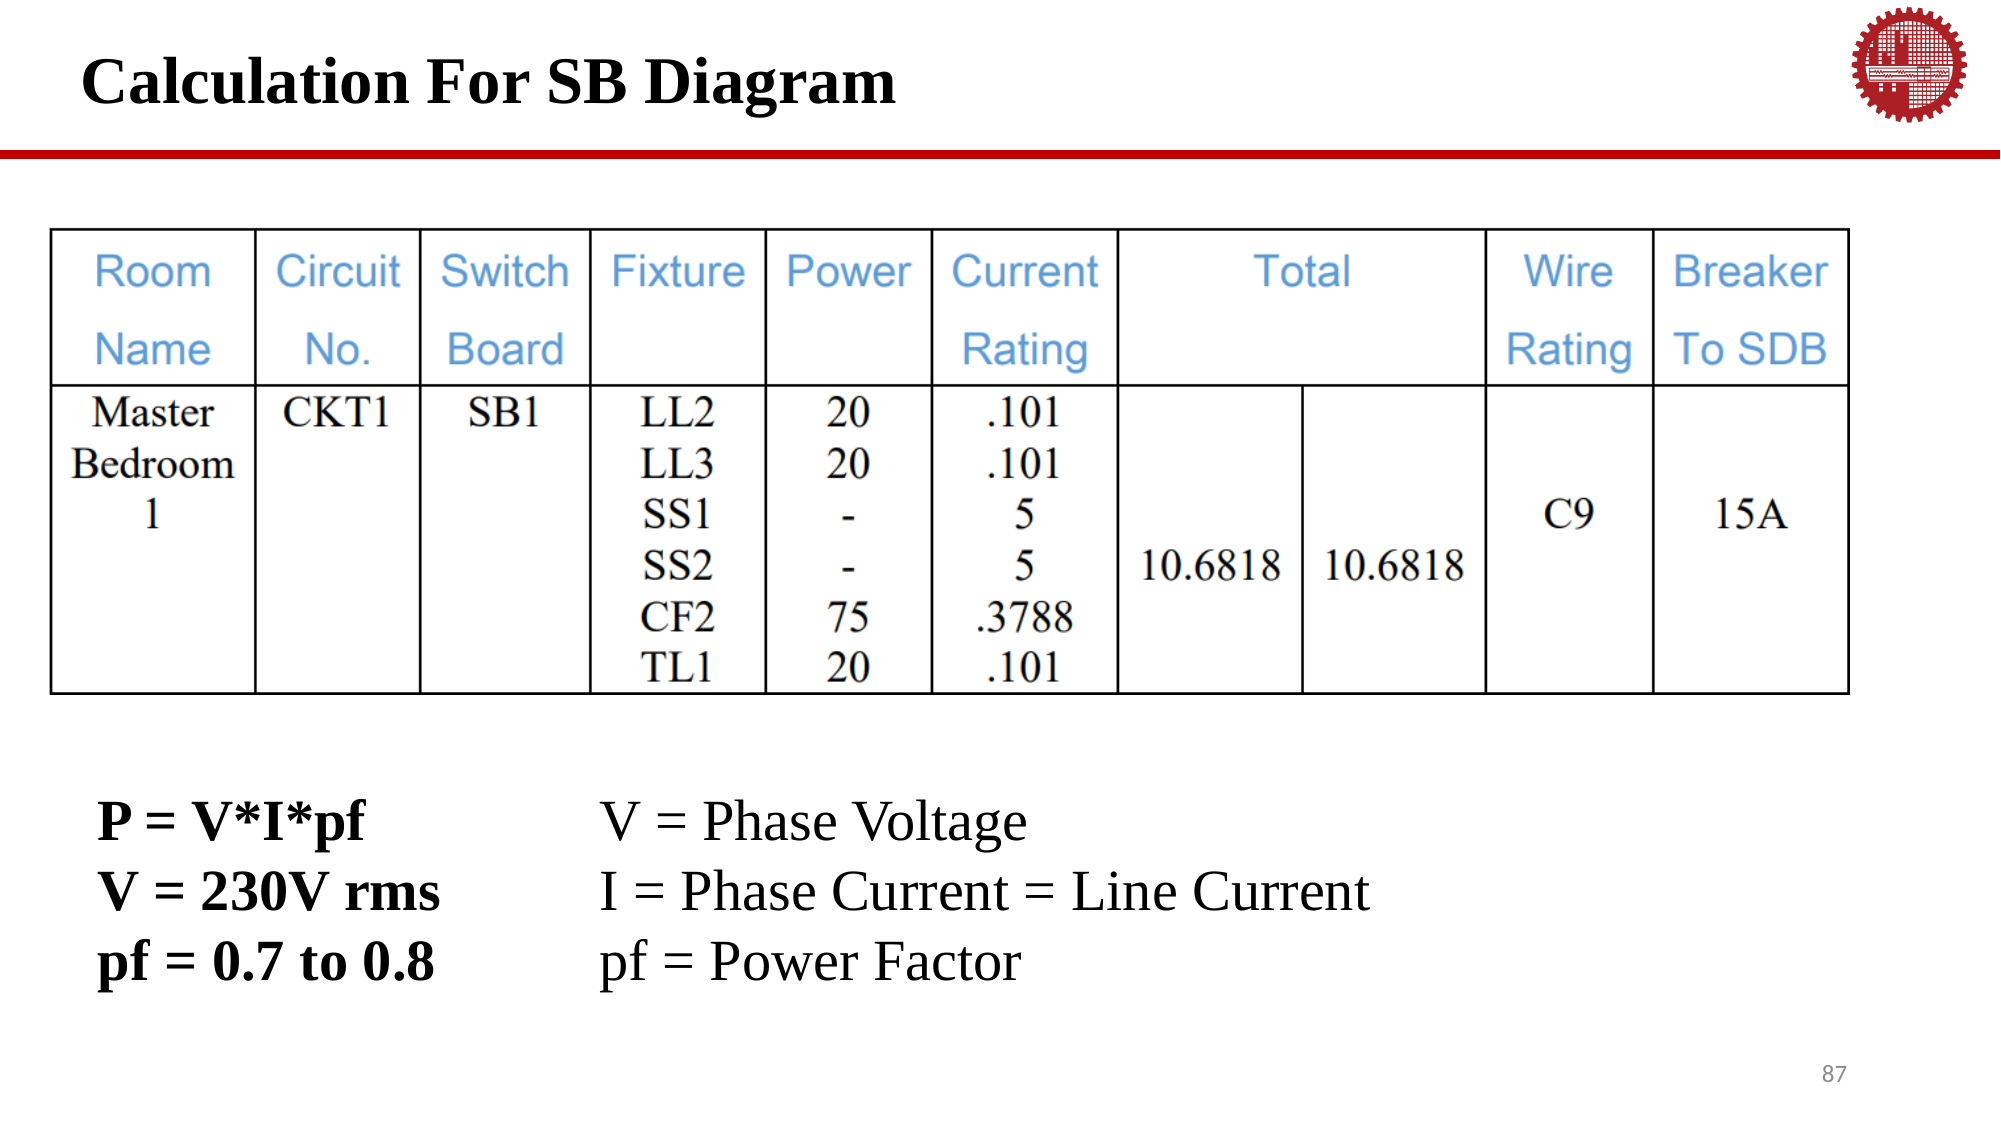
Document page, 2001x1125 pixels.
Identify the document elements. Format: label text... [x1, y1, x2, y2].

text_box P = V*I*pf V = 230V rms pf = 0.7 to 0.8 [83, 774, 457, 1000]
picture [34, 215, 1850, 695]
picture [1849, 5, 1968, 123]
slide_number 87 [1412, 1042, 1863, 1103]
text_box V = Phase Voltage I = Phase Current = Line Current pf = Power Factor [584, 774, 1386, 1000]
text_box Calculation For SB Diagram [65, 29, 1527, 124]
